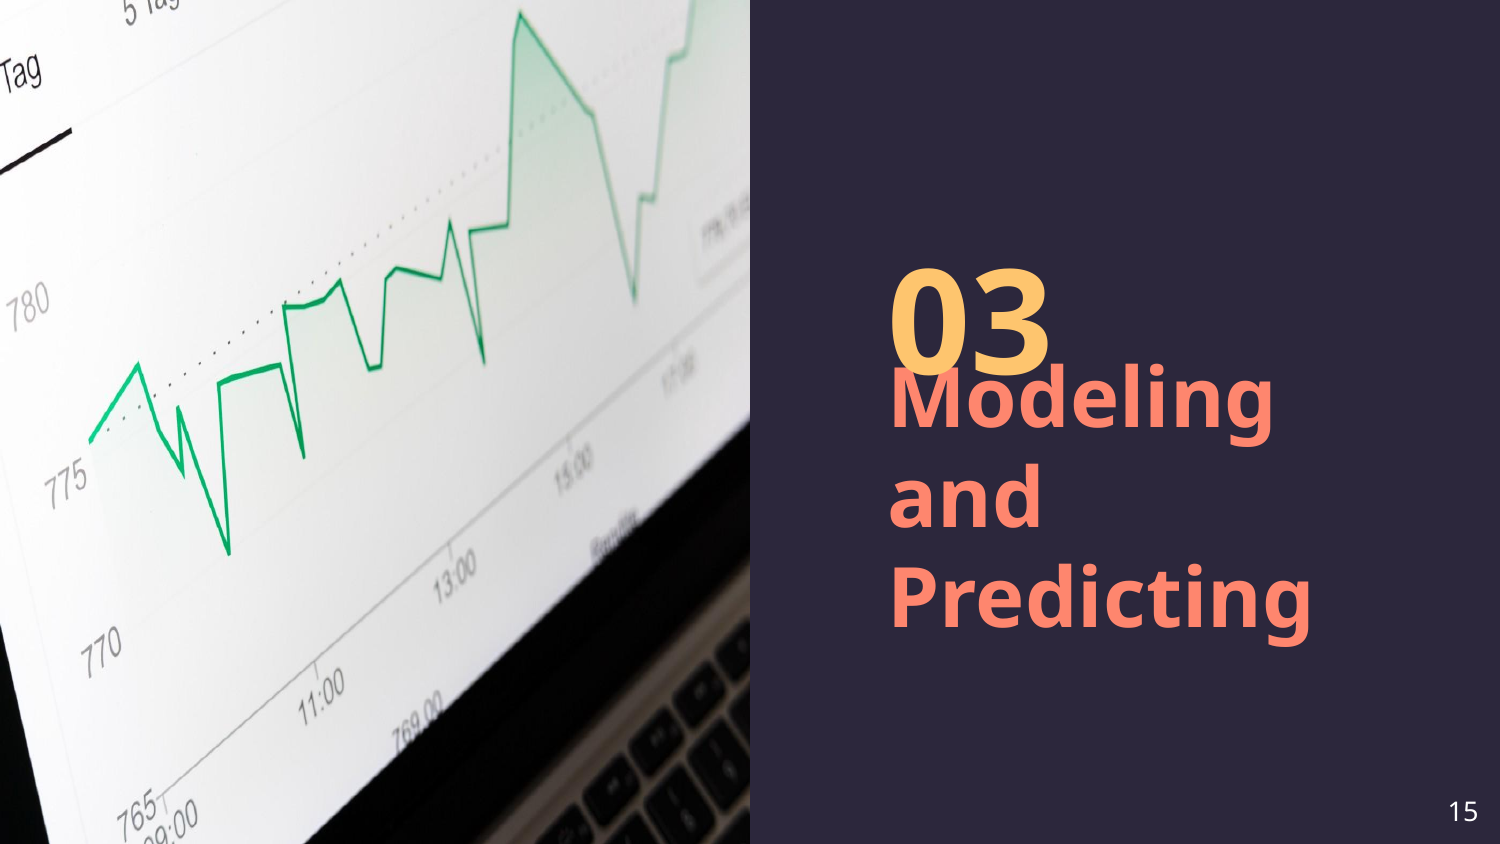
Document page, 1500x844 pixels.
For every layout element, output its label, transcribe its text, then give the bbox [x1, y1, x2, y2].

title 03 [872, 235, 1144, 397]
picture [0, 0, 751, 844]
slide_number ‹#› [1403, 779, 1494, 844]
title Modeling and Predicting [872, 433, 1375, 555]
